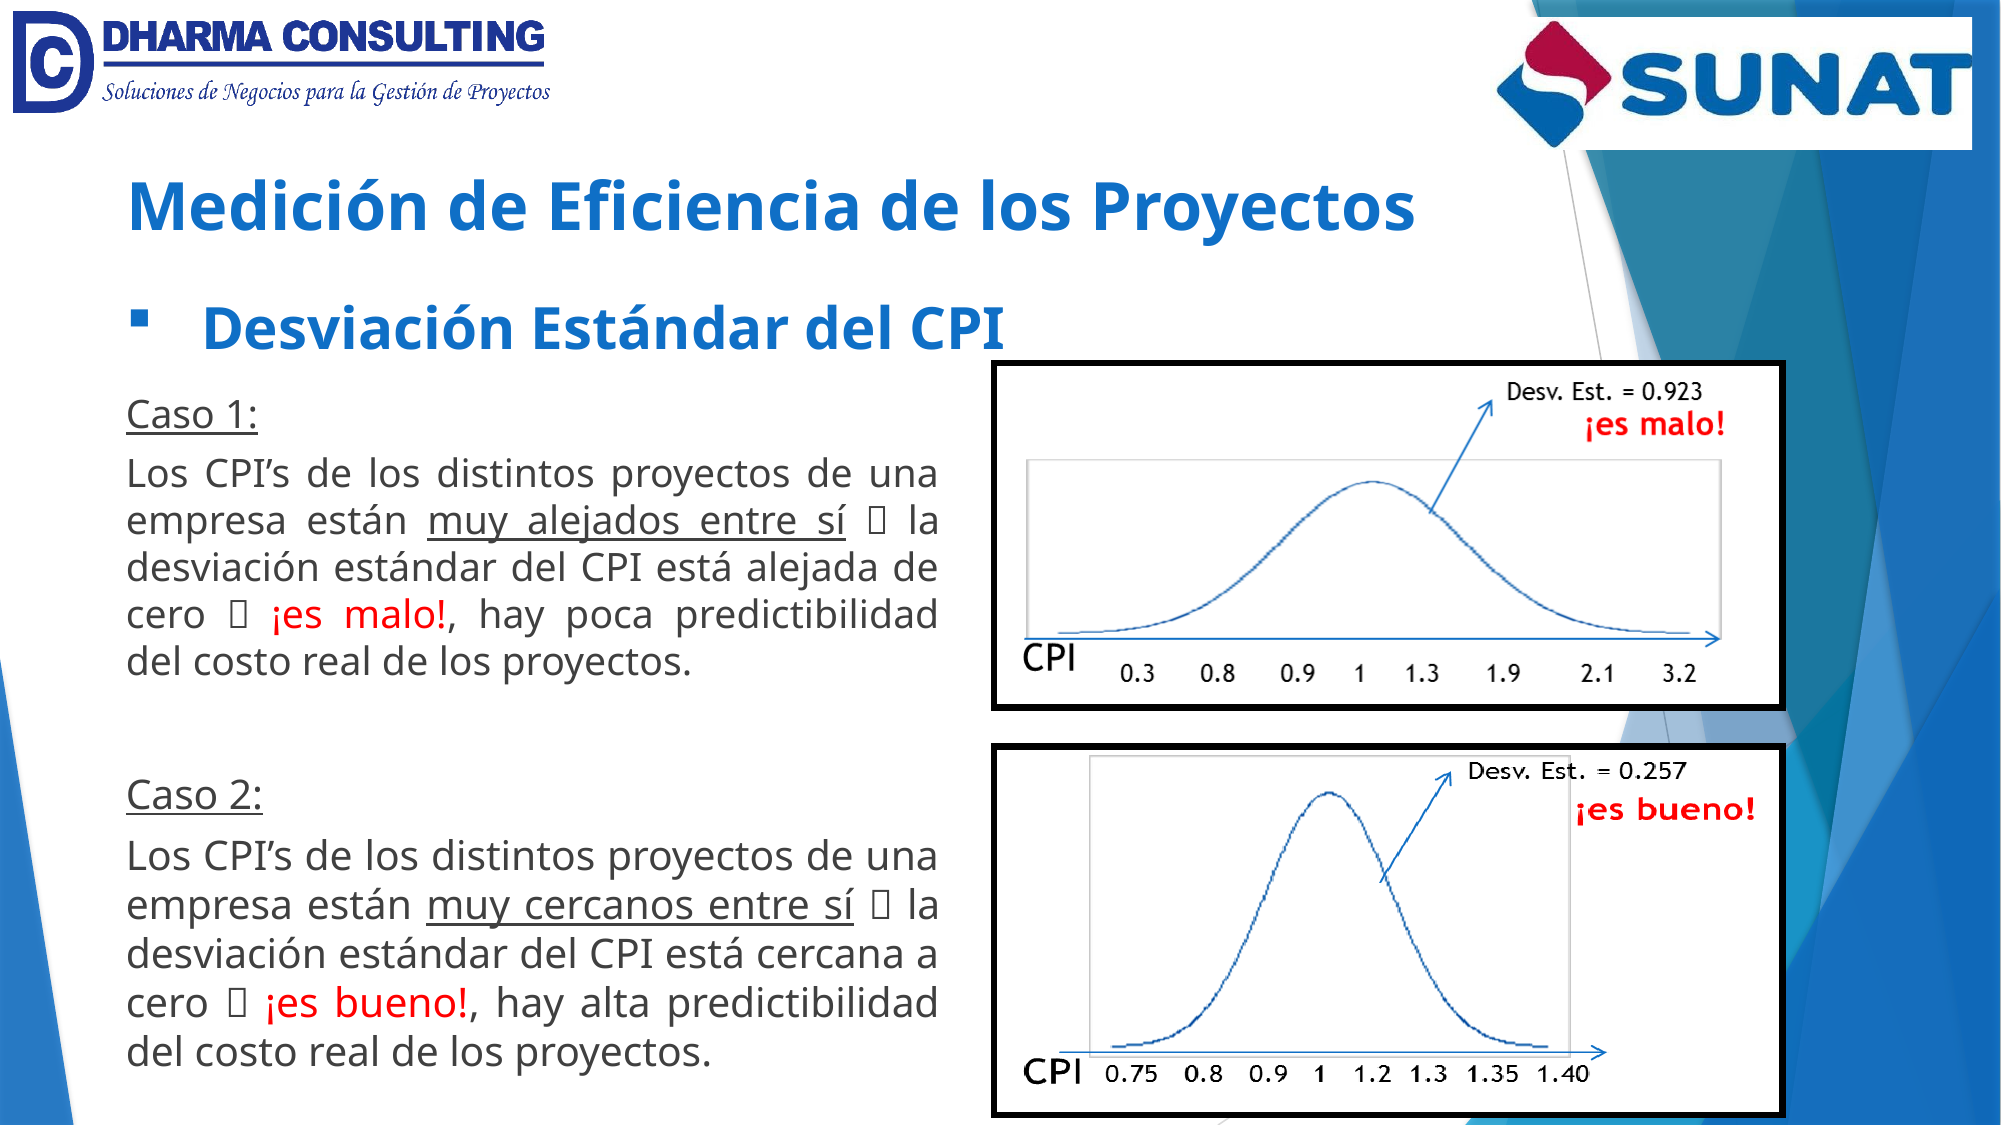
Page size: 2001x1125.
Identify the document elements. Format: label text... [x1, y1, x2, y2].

text_box Caso 1: Los CPI’s de los distintos proyectos de una empresa están muy alejados entre sí  la desviación estándar del CPI está alejada de cero  ¡es malo!, hay poca predictibilidad del costo real de los proyectos. [111, 383, 955, 722]
picture [996, 749, 1780, 1113]
text_box Caso 2: Los CPI’s de los distintos proyectos de una empresa están muy cercanos entre sí  la desviación estándar del CPI está cercana a cero  ¡es bueno!, hay alta predictibilidad del costo real de los proyectos. [111, 761, 955, 1101]
picture [13, 11, 550, 113]
text_box Medición de Eficiencia de los Proyectos [111, 147, 1522, 261]
picture [996, 365, 1780, 705]
text_box Desviación Estándar del CPI [111, 269, 1496, 383]
picture [1490, 17, 1973, 150]
